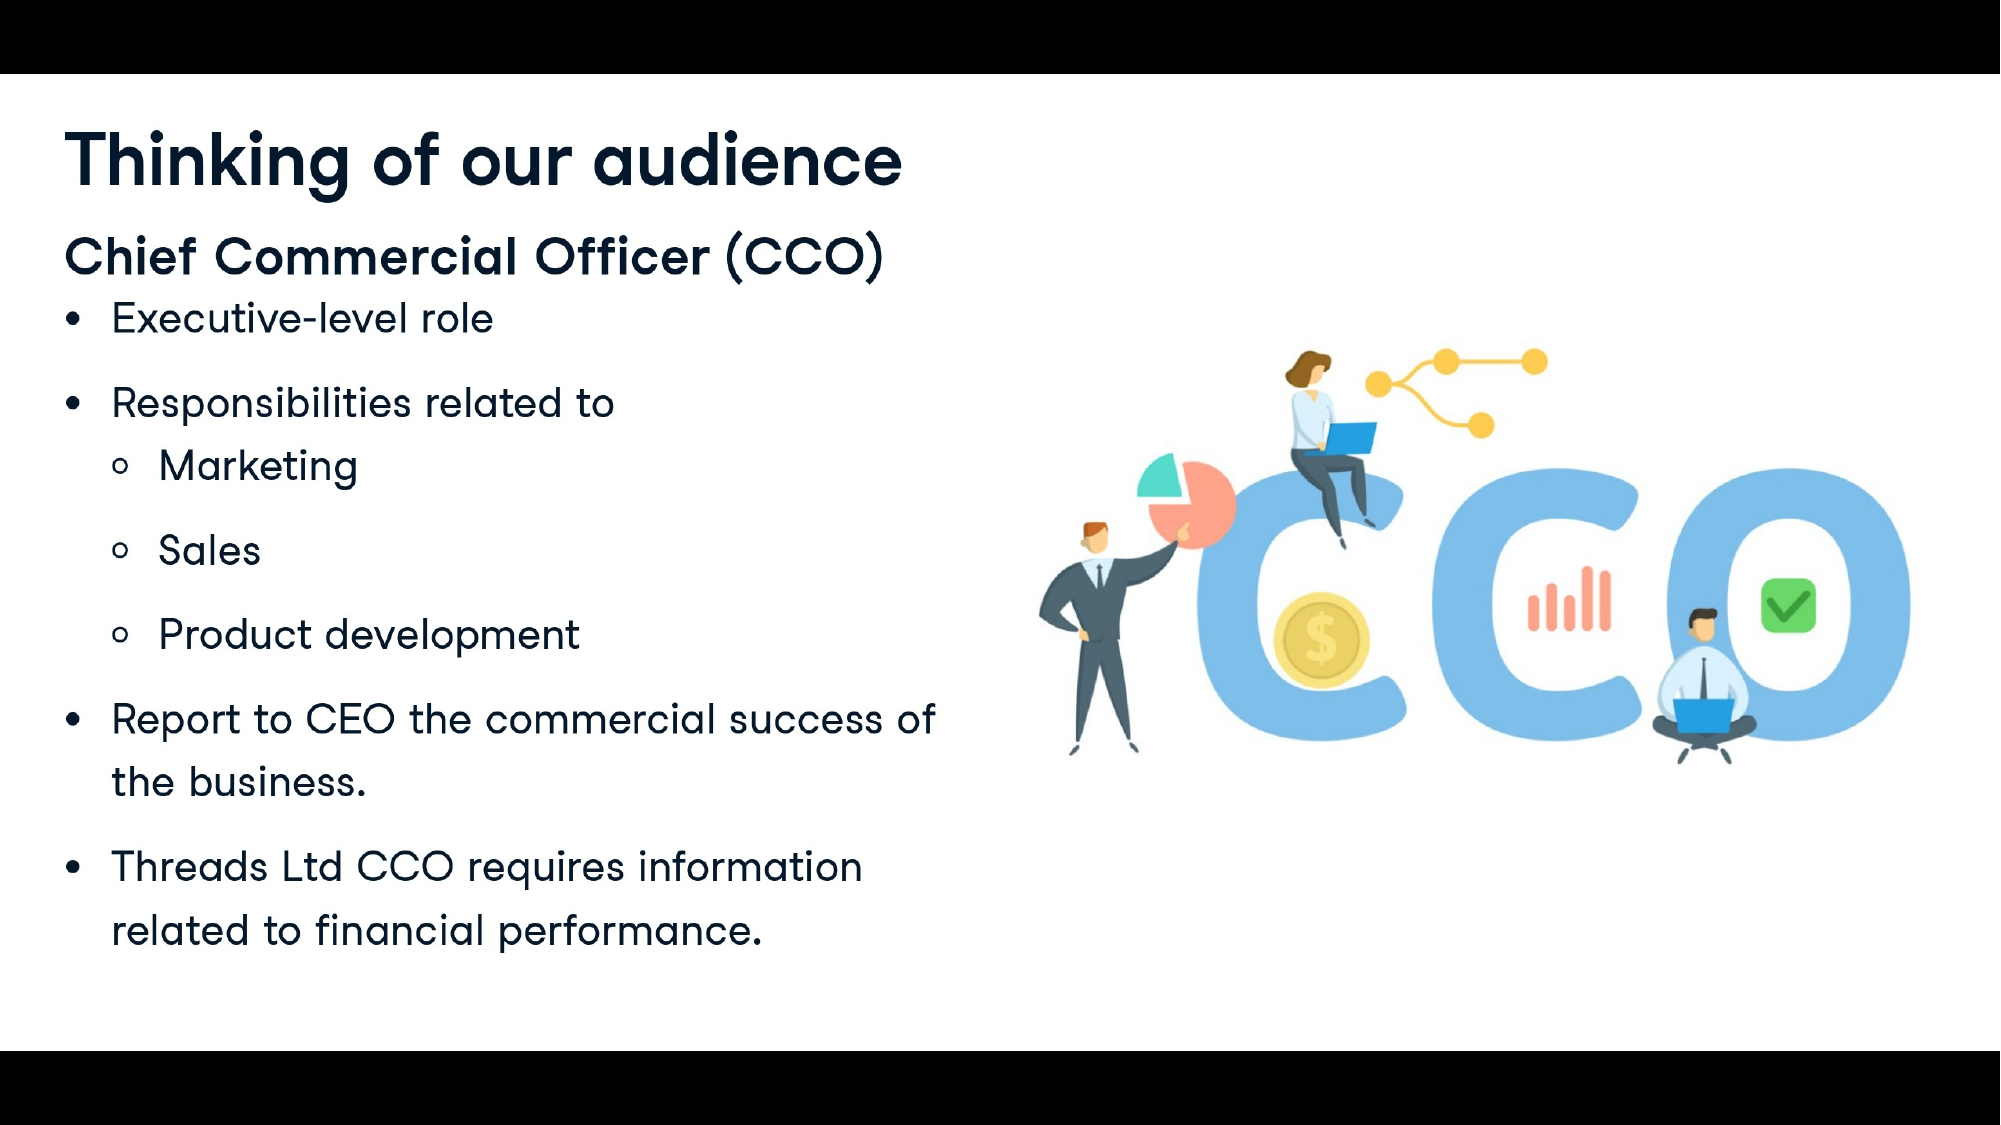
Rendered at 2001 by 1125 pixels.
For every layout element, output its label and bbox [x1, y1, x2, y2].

picture [0, 74, 2000, 1051]
